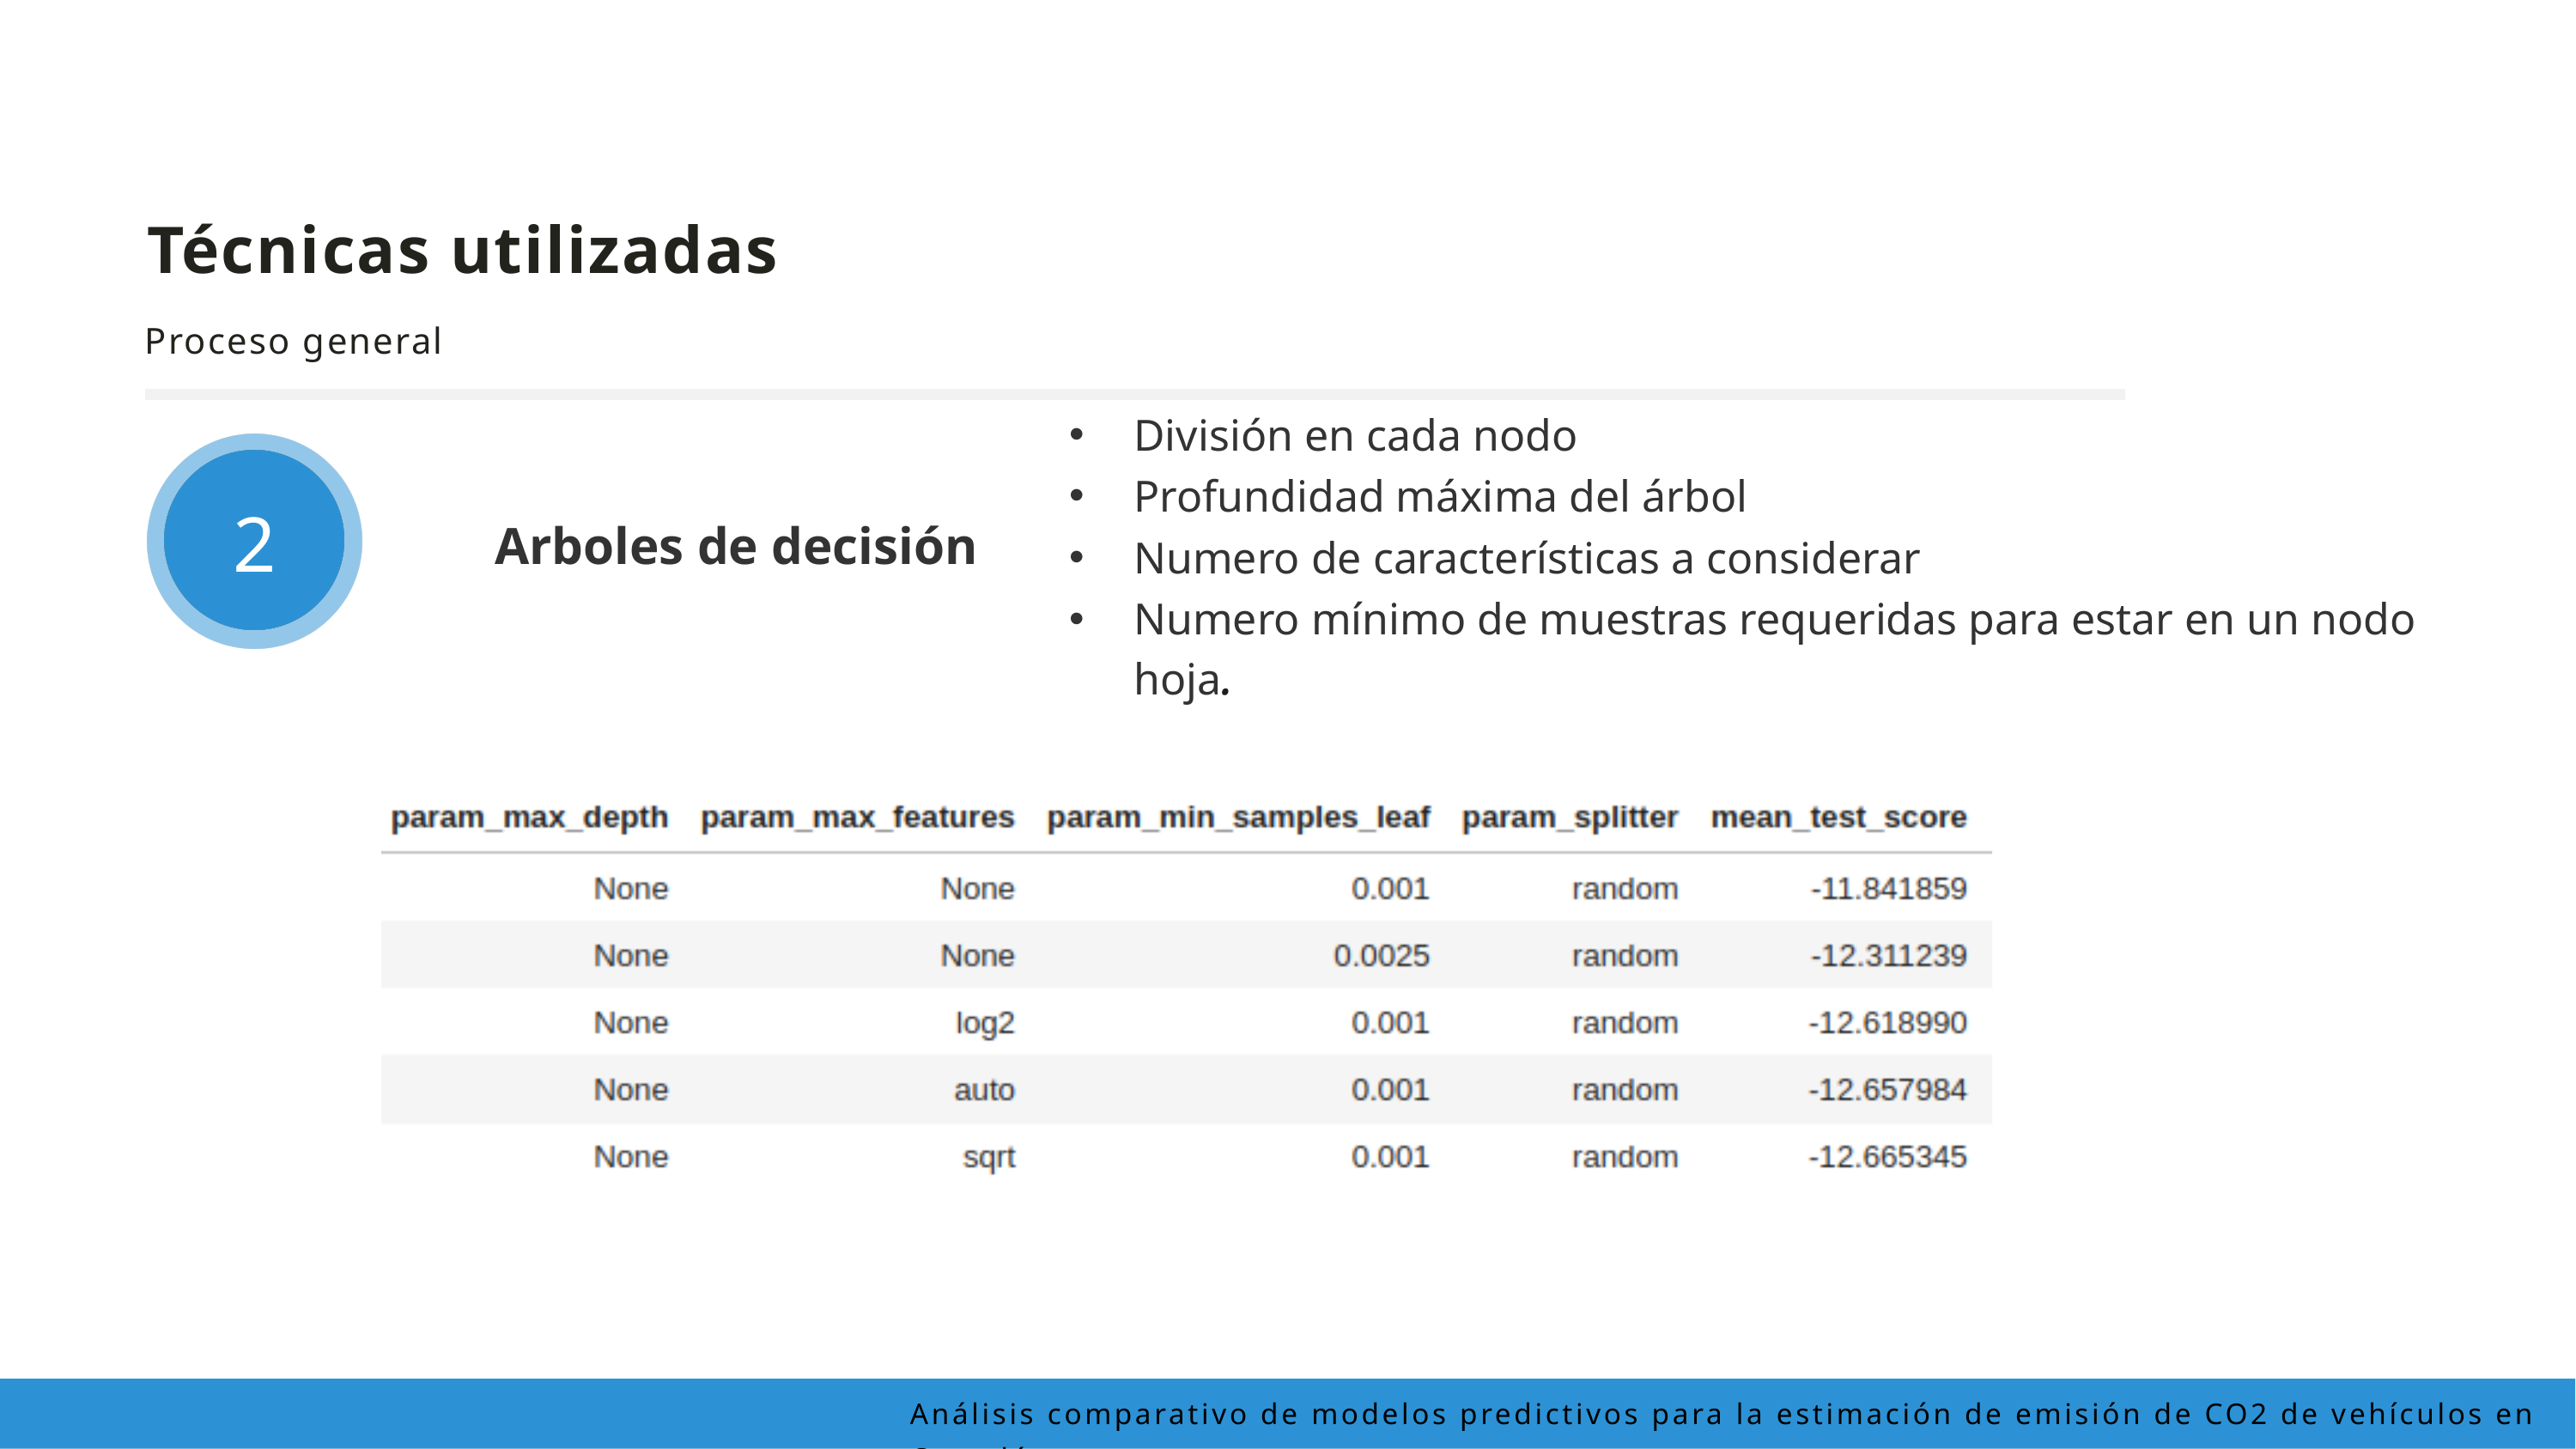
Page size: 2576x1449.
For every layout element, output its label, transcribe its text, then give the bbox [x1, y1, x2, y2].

picture [146, 433, 362, 650]
text_box División en cada nodo Profundidad máxima del árbol Numero de características a considerar Numero mínimo de muestras requeridas para estar en un nodo hoja. [1069, 397, 2479, 706]
text_box Técnicas utilizadas [147, 201, 2433, 287]
text_box Arboles de decisión [433, 512, 1040, 575]
picture [380, 802, 1993, 1187]
text_box Análisis comparativo de modelos predictivos para la estimación de emisión de CO2 de vehículos en Canadá [909, 1385, 2576, 1449]
text_box Proceso general [144, 276, 2432, 362]
text_box [0, 1377, 2576, 1449]
